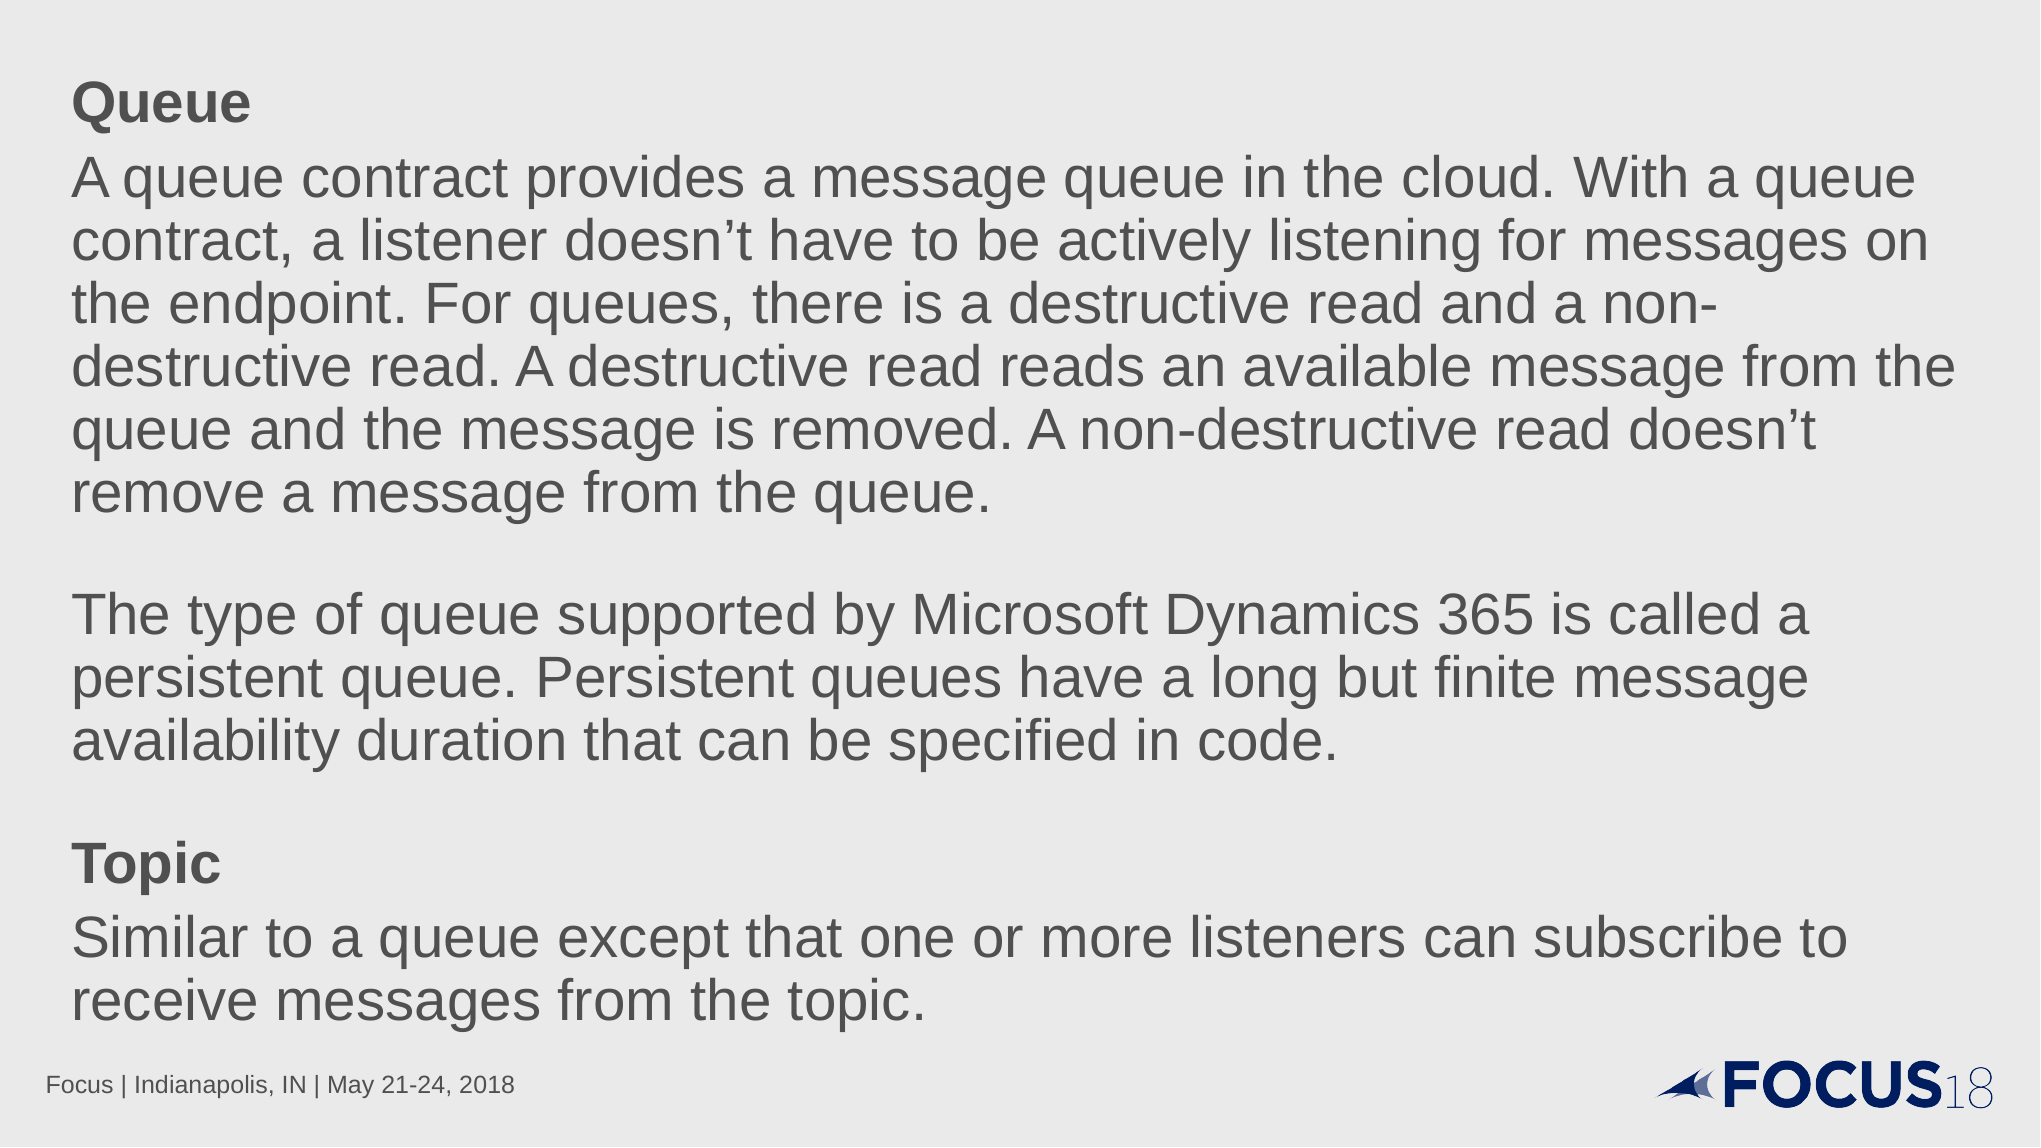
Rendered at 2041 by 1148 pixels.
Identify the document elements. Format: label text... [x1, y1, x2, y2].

picture [1651, 1058, 1996, 1110]
text_box Queue A queue contract provides a message queue in the cloud. With a queue contract, a listener doesn’t have to be actively listening for messages on the endpoint. For queues, there is a destructive read and a non-destructive read. A destructive read reads an available message from the queue and the message is removed. A non-destructive read doesn’t remove a message from the queue. The type of queue supported by Microsoft Dynamics 365 is called a persistent queue. Persistent queues have a long but finite message availability duration that can be specified in code. Topic Similar to a queue except that one or more listeners can subscribe to receive messages from the topic. [56, 64, 1987, 274]
